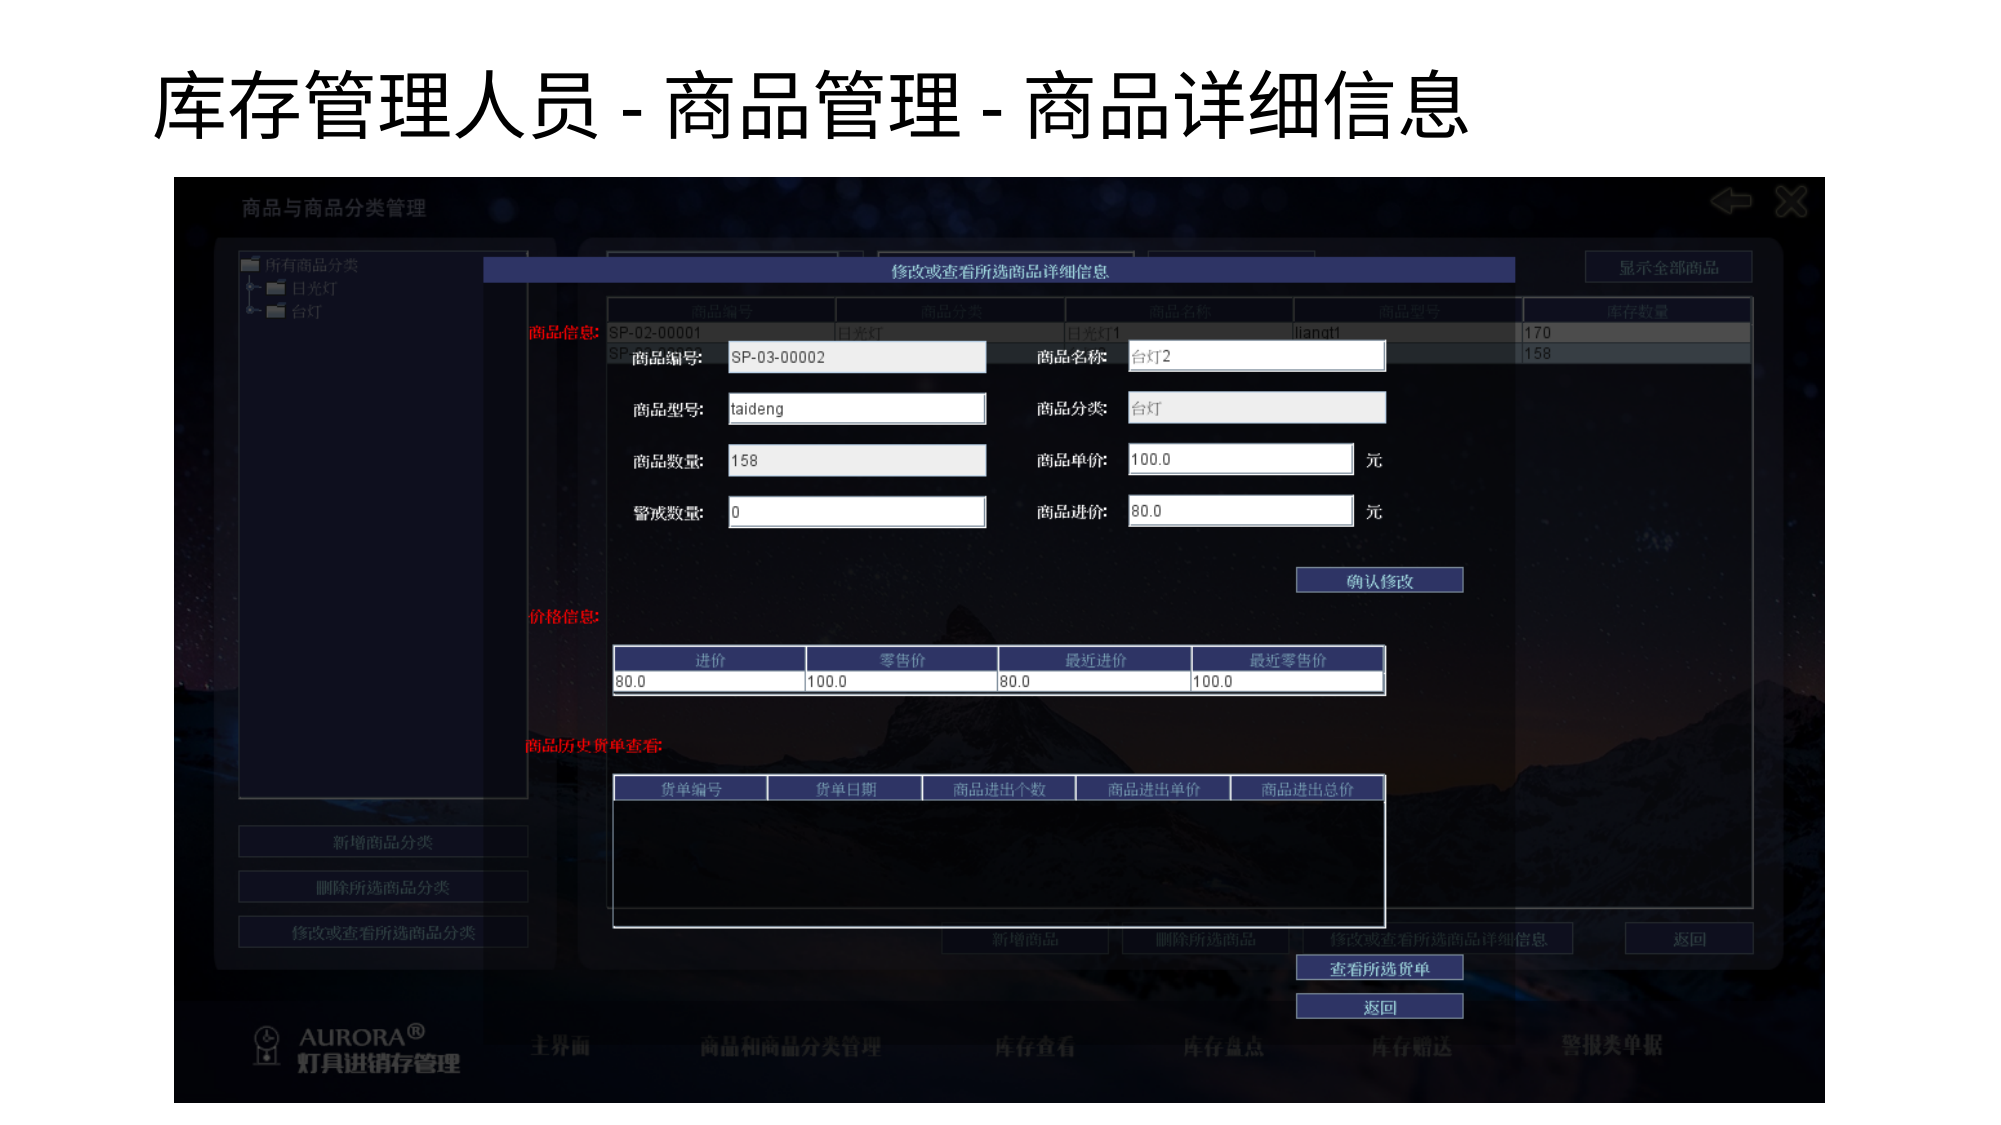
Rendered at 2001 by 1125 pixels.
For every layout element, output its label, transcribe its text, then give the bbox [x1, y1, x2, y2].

title 库存管理人员-商品管理-商品详细信息 [137, 0, 1863, 219]
picture [174, 177, 1825, 1103]
